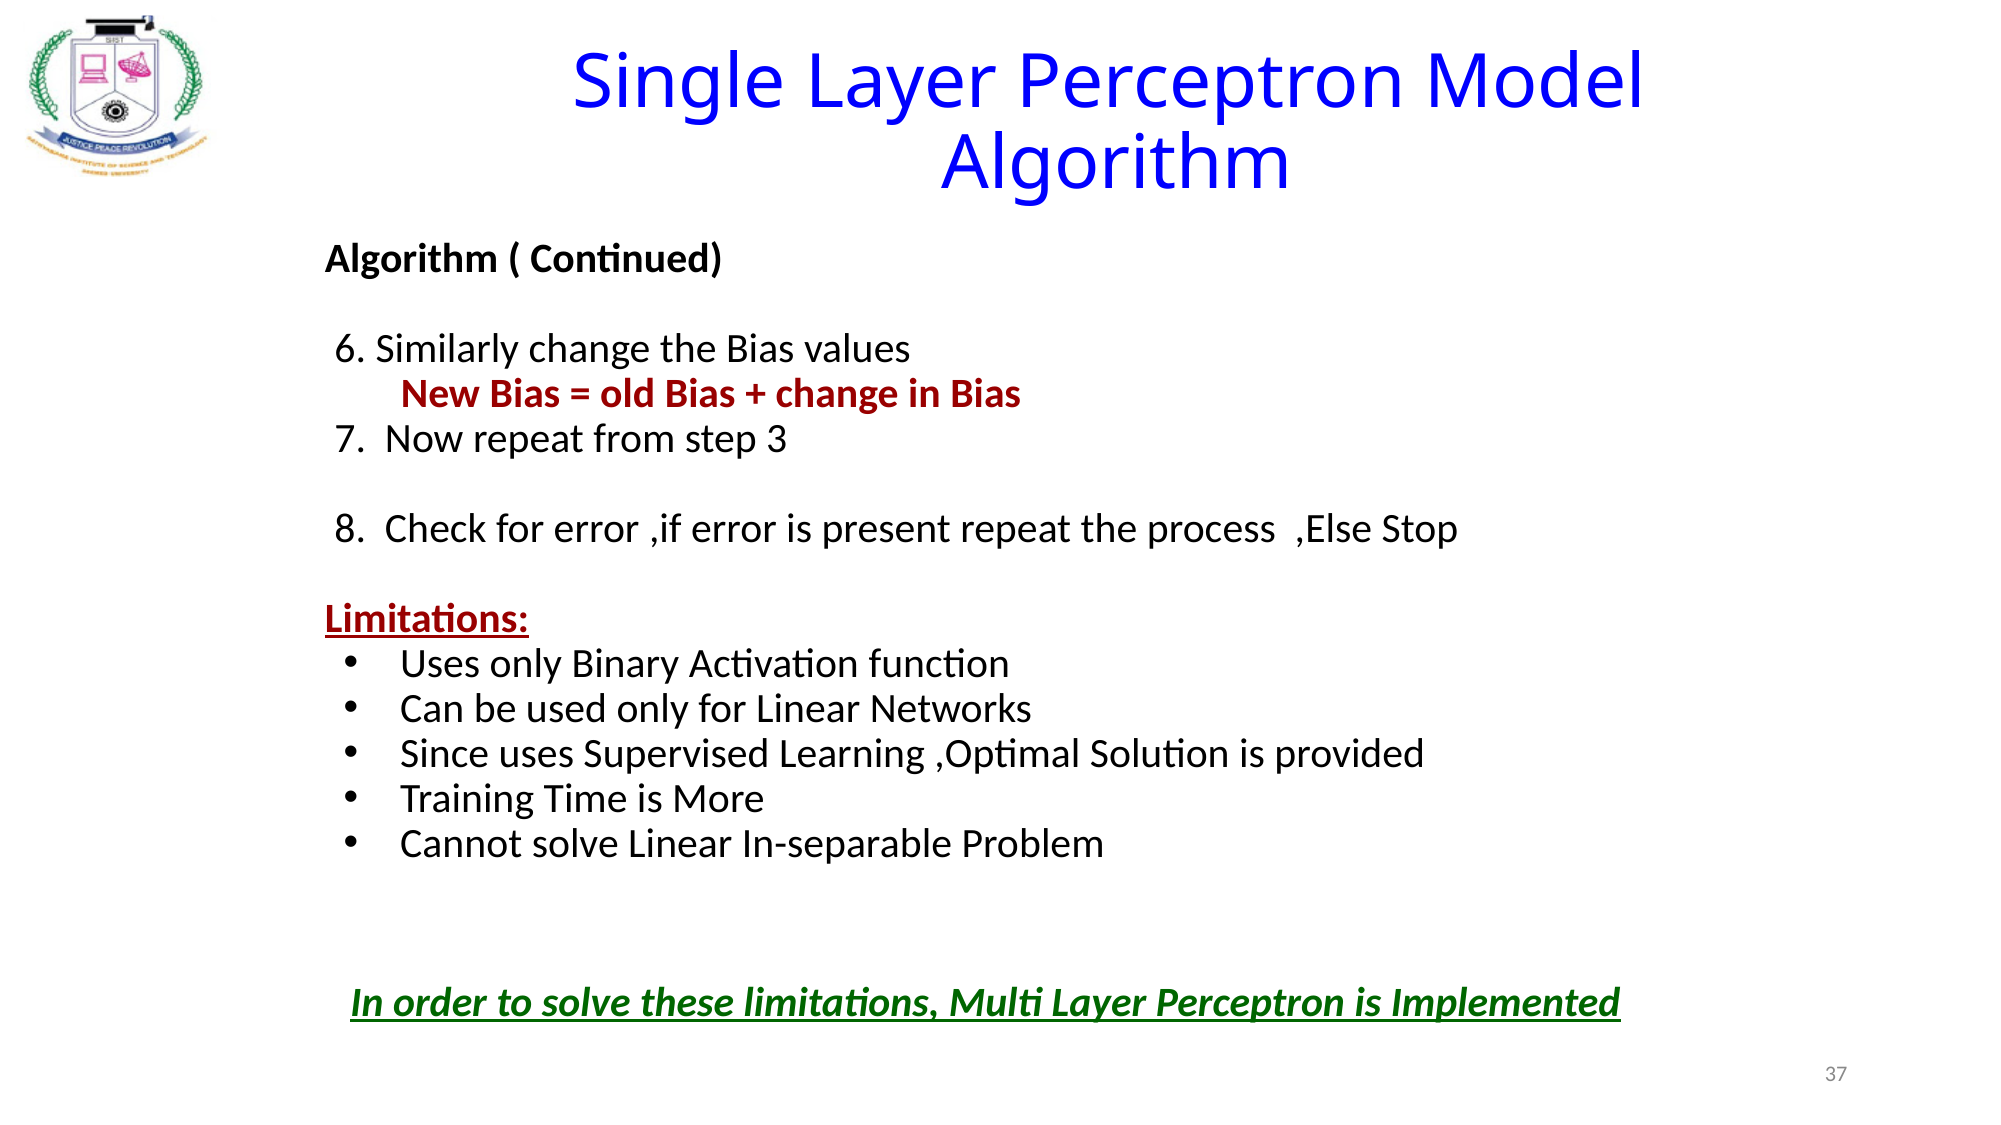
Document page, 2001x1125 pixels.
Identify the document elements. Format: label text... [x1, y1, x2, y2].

text_box In order to solve these limitations, Multi Layer Perceptron is Implemented [334, 967, 1637, 1032]
picture [0, 0, 222, 194]
text_box Single Layer Perceptron Model Algorithm [467, 0, 1750, 248]
text_box Algorithm ( Continued) 6. Similarly change the Bias values New Bias = old Bias + change in Bias 7. Now repeat from step 3 8. Check for error ,if error is present repeat the process ,Else Stop Limitations: Uses only Binary Activation function Can be used only for Linear Networks Since uses Supervised Learning ,Optimal Solution is provided Training Time is More Cannot solve Linear In-separable Problem [312, 230, 1595, 910]
slide_number 37 [1412, 1042, 1863, 1103]
